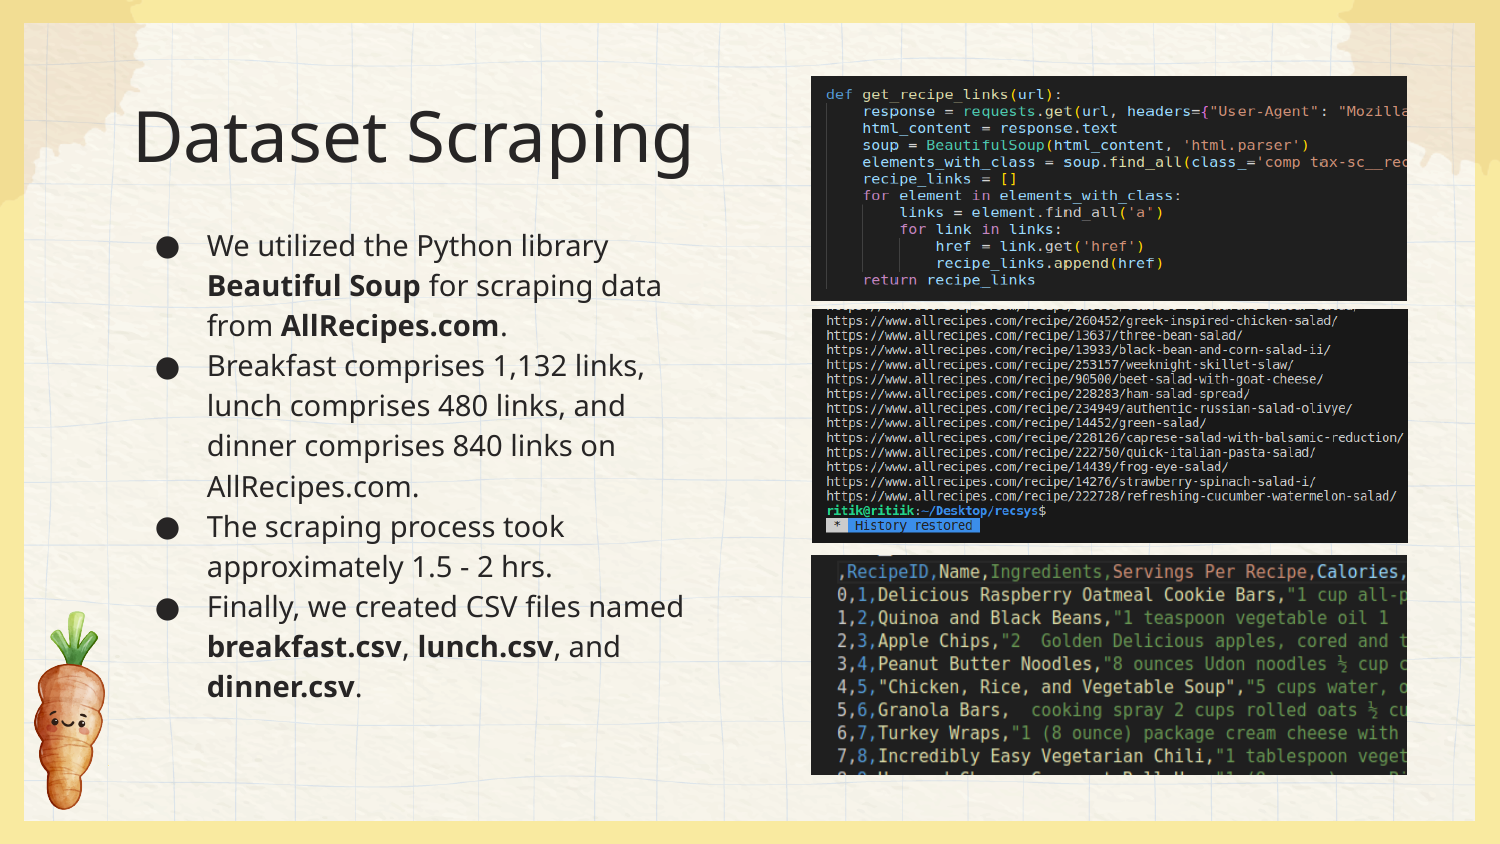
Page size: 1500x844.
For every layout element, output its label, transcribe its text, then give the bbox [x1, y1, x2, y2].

picture [811, 23, 1475, 301]
picture [34, 611, 105, 810]
list We utilized the Python library Beautiful Soup for scraping data from AllRecipes.com. Breakfast comprises 1,132 links, lunch comprises 480 links, and dinner comprises 840 links on AllRecipes.com. The scraping process took approximately 1.5 - 2 hrs. Finally, we created CSV files named breakfast.csv, lunch.csv, and dinner.csv. [116, 206, 703, 723]
picture [811, 555, 1408, 775]
title Dataset Scraping [116, 76, 809, 182]
picture [24, 23, 172, 245]
picture [812, 309, 1408, 543]
